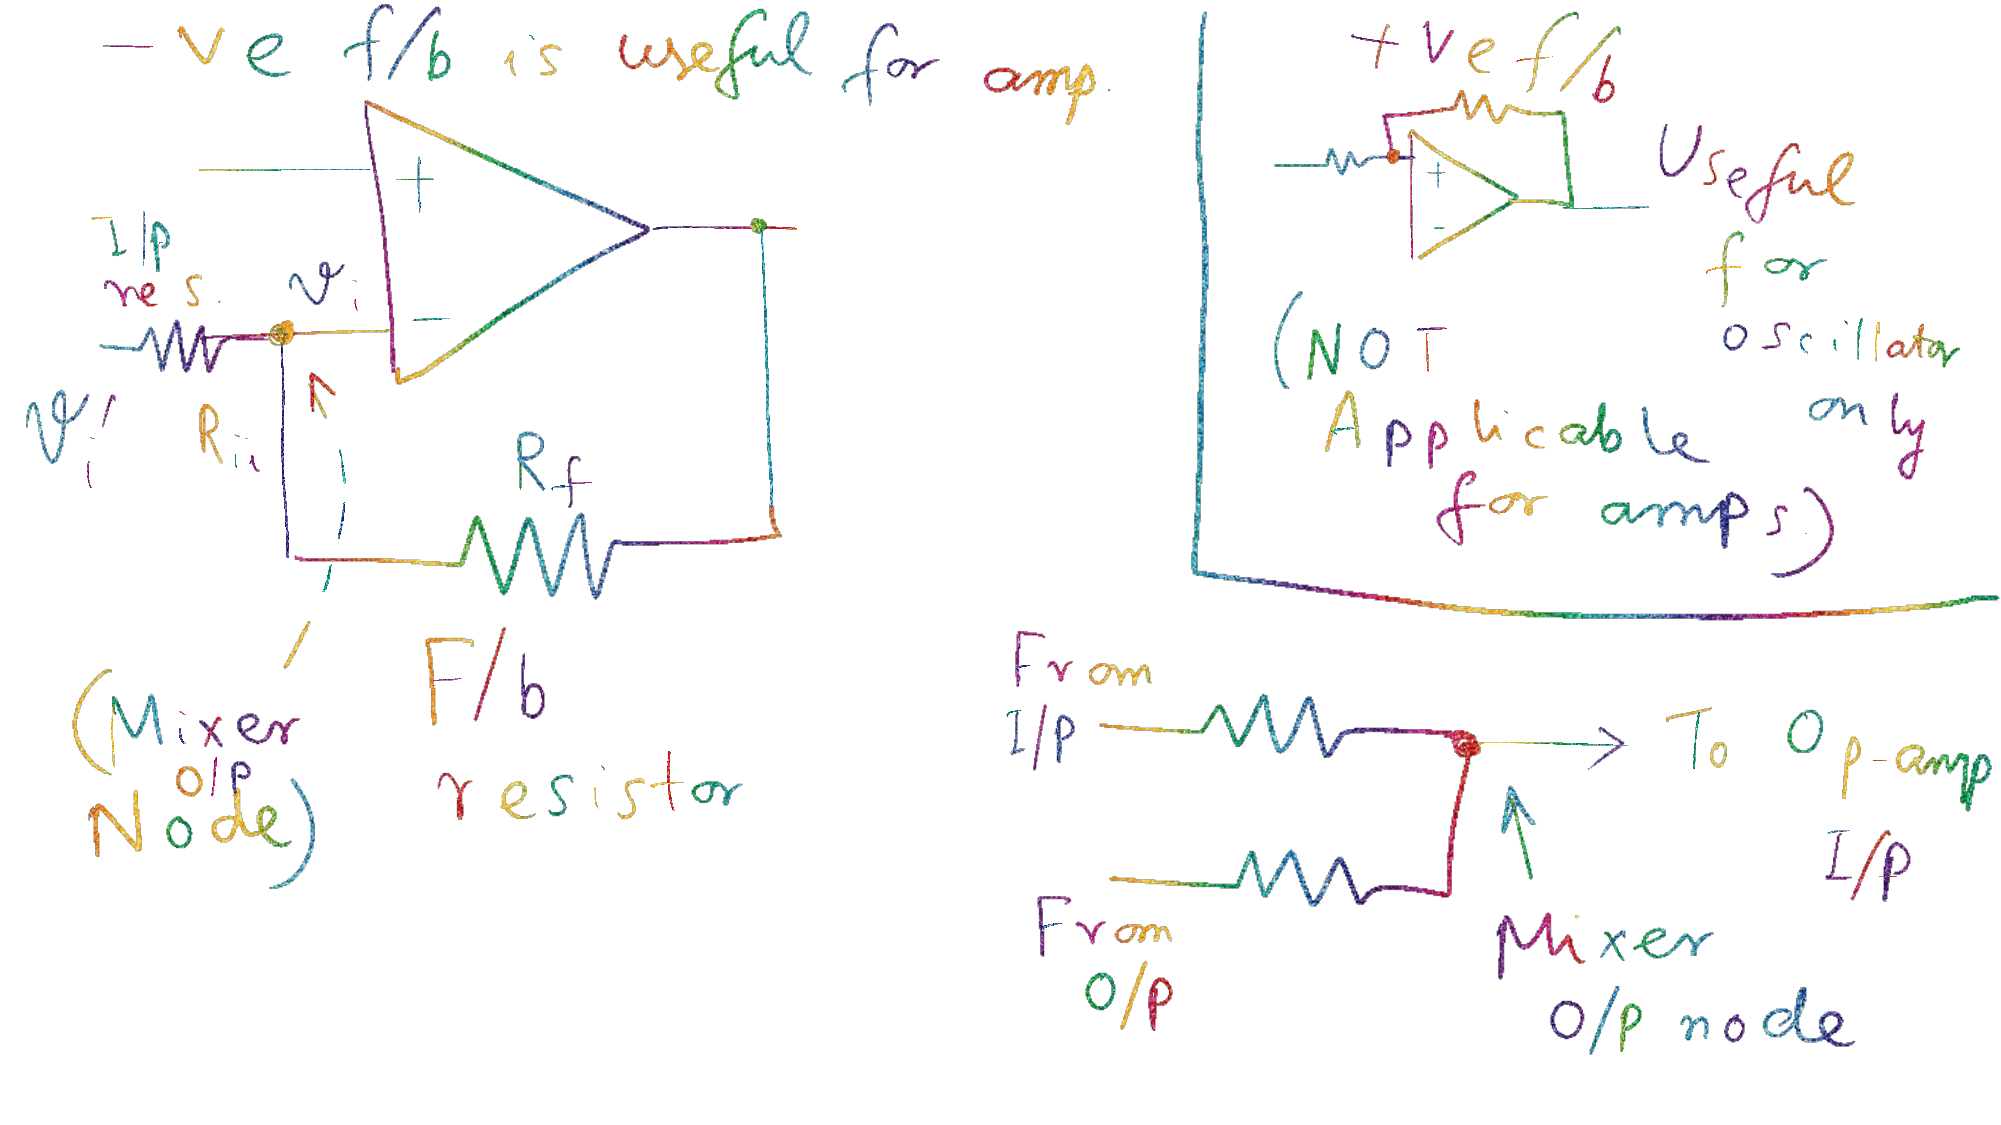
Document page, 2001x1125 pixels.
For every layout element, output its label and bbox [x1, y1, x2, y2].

picture [1721, 1011, 1749, 1046]
picture [1676, 1012, 1712, 1045]
picture [1706, 738, 1731, 771]
picture [1187, 6, 2000, 625]
picture [1759, 982, 1861, 1052]
text_box [22, 1, 1176, 1034]
picture [1490, 909, 1646, 1060]
picture [1661, 703, 1717, 775]
picture [1596, 924, 1722, 966]
picture [1784, 705, 1827, 758]
picture [1176, 690, 1634, 911]
text_box [1270, 9, 1964, 581]
picture [1498, 782, 1540, 884]
text_box [1786, 707, 1994, 905]
